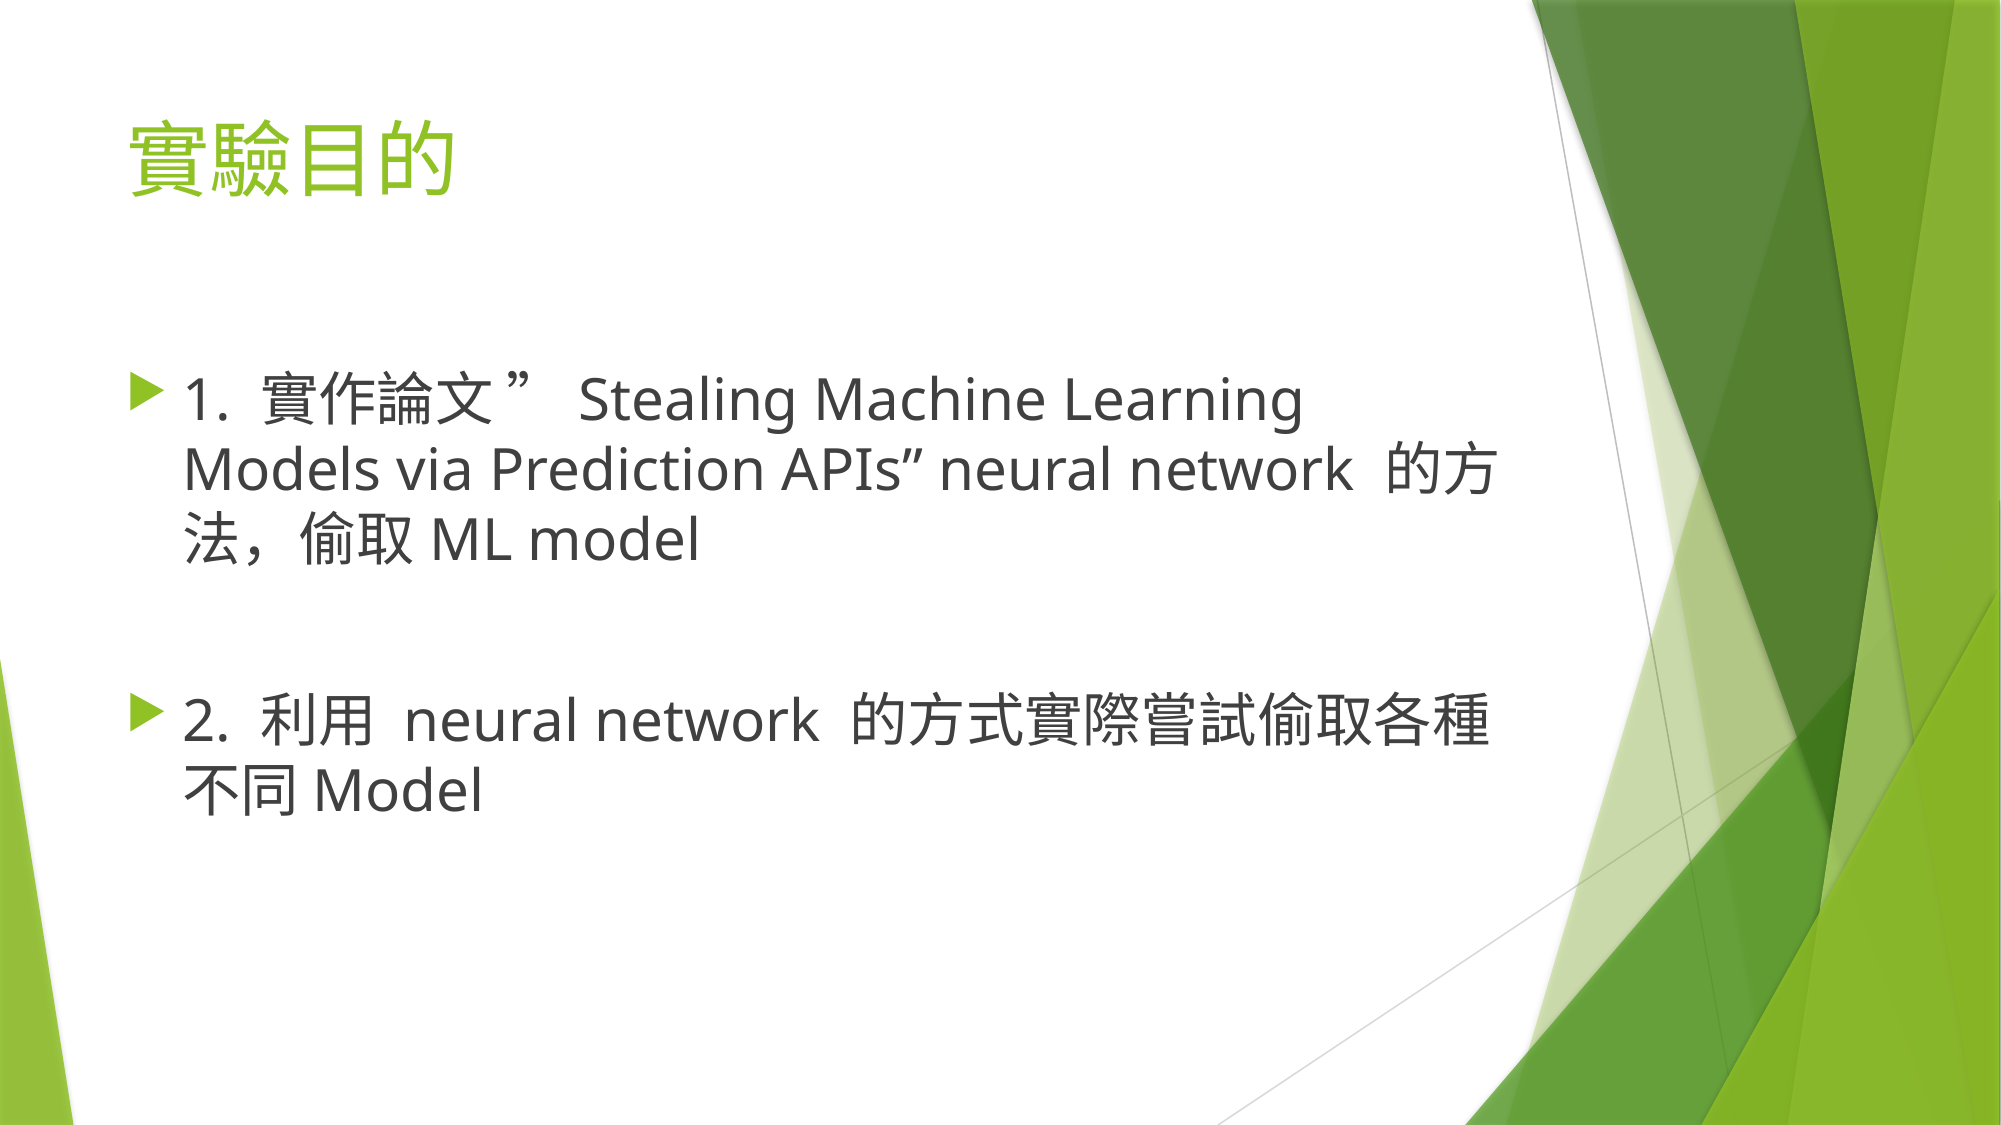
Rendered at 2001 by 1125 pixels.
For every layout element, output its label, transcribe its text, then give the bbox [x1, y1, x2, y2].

list 1. 實作論文 ”Stealing Machine Learning Models via Prediction APIs” neural network 的方法，偷取ML model 2. 利用 neural network 的方式實際嘗試偷取各種不同Model [111, 354, 1522, 992]
title 實驗目的 [111, 99, 1522, 317]
